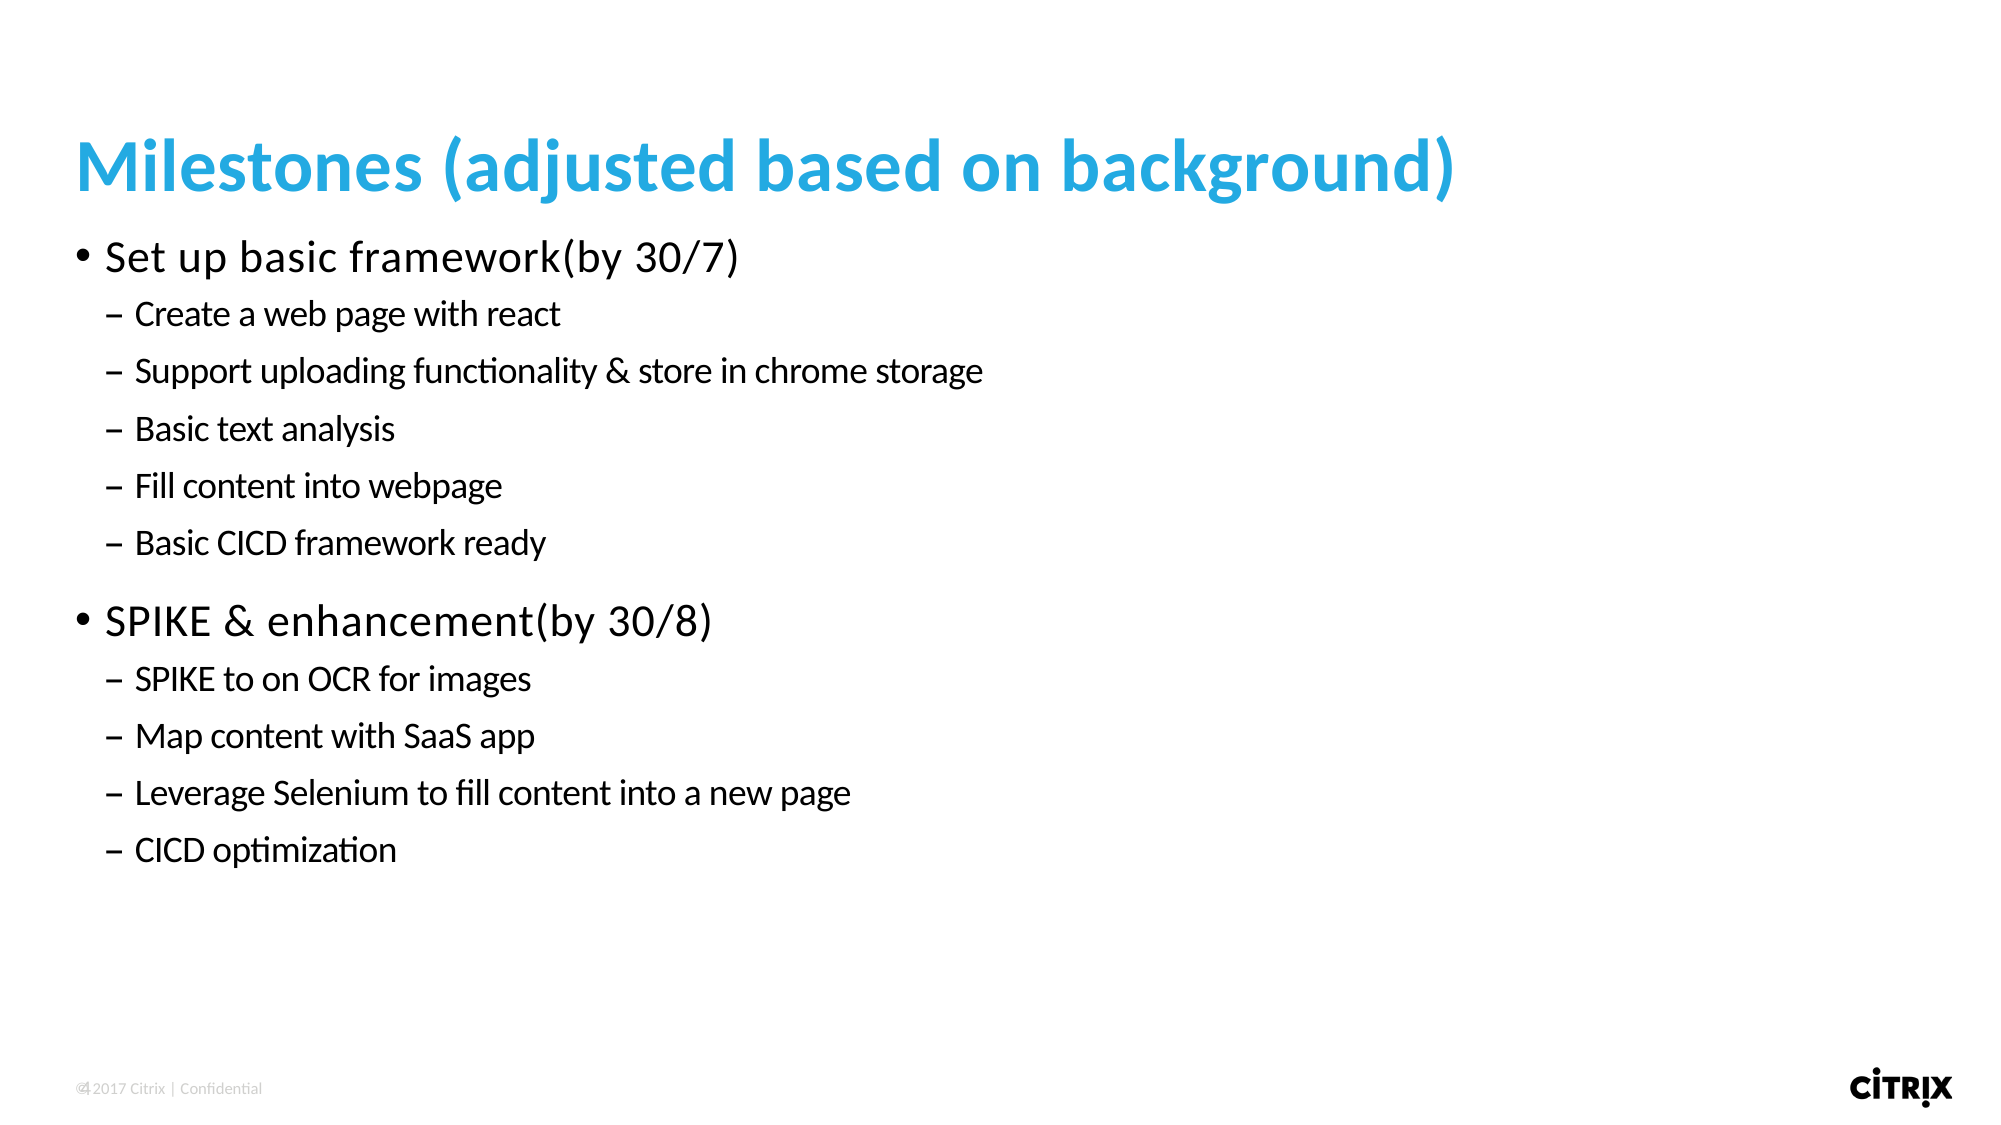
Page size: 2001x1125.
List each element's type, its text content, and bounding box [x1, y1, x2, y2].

title Milestones (adjusted based on background) [75, 67, 1925, 206]
list Set up basic framework(by 30/7) Create a web page with react Support uploading functionality & store in chrome storage Basic text analysis Fill content into webpage Basic CICD framework ready SPIKE & enhancement(by 30/8) SPIKE to on OCR for images Map content with SaaS app Leverage Selenium to fill content into a new page CICD optimization [75, 232, 1925, 1019]
picture [1850, 1067, 1953, 1108]
